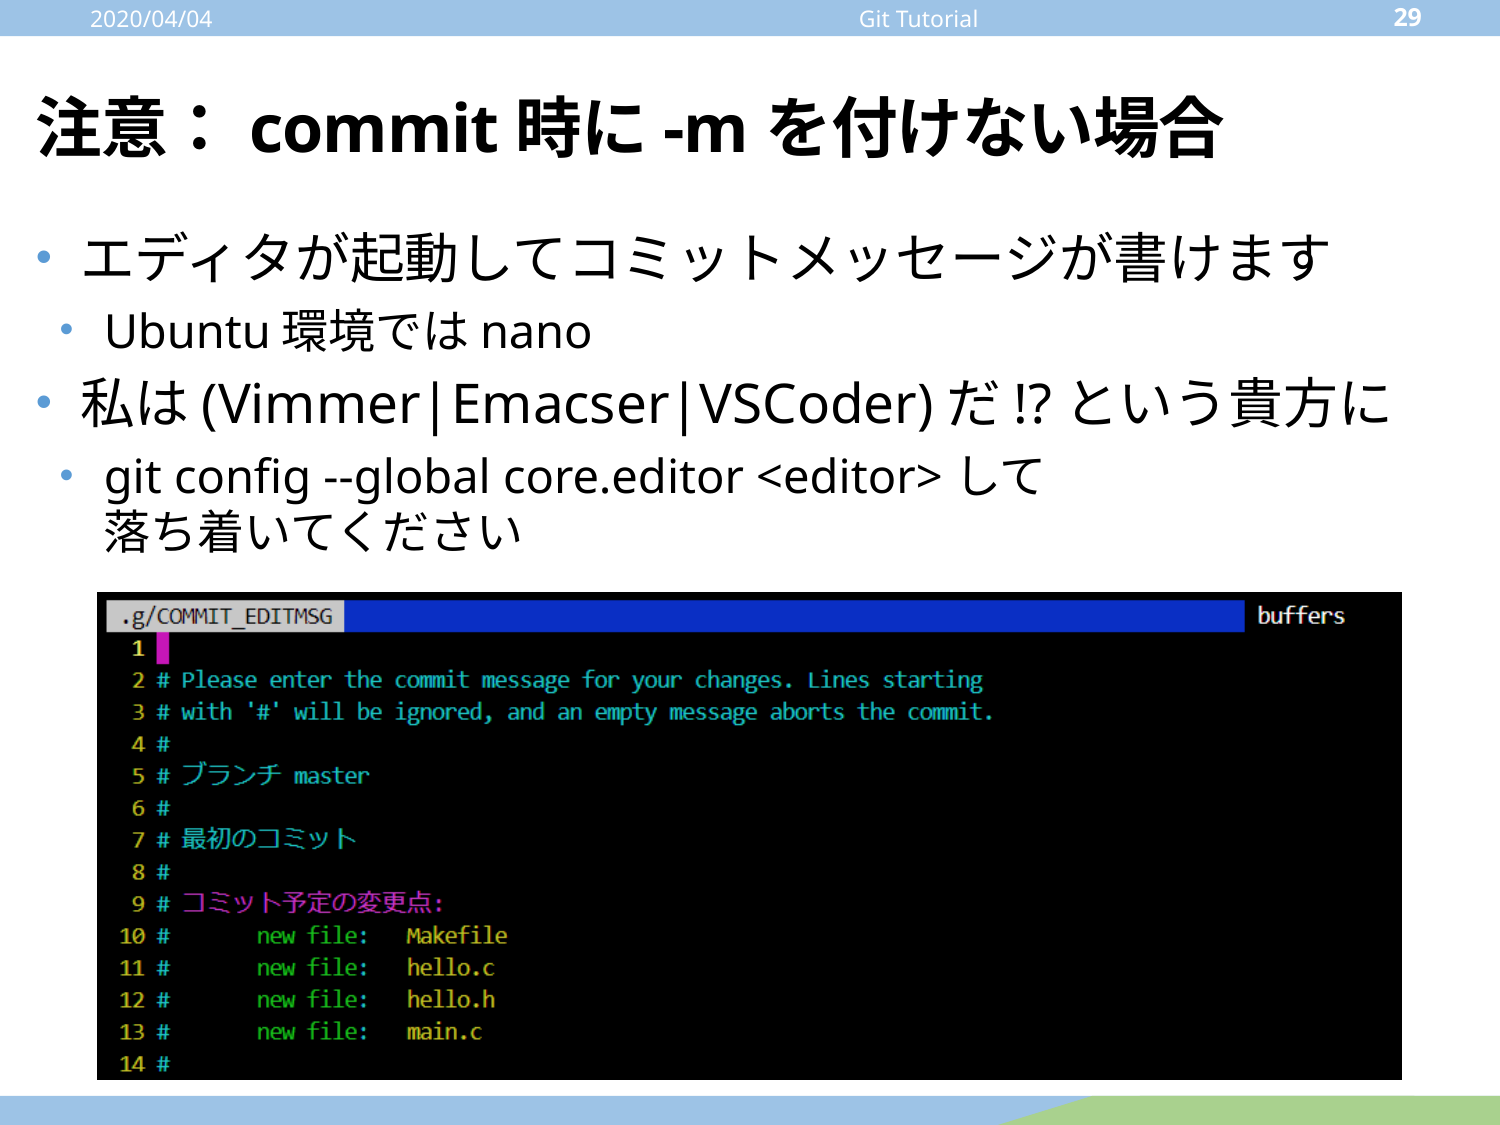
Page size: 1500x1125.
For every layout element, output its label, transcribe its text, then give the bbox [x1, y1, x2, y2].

title 注意：commit時に-mを付けない場合 [20, 68, 1483, 184]
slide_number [75, 0, 471, 36]
footer Git Tutorial [517, 0, 1321, 37]
picture [97, 592, 1403, 1080]
list エディタが起動してコミットメッセージが書けます Ubuntu環境ではnano 私は(Vimmer|Emacser|VSCoder)だ!?という貴方に git config --global core.editor <editor>して 落ち着いてください [20, 216, 1483, 610]
slide_number 29 [1320, 0, 1496, 36]
